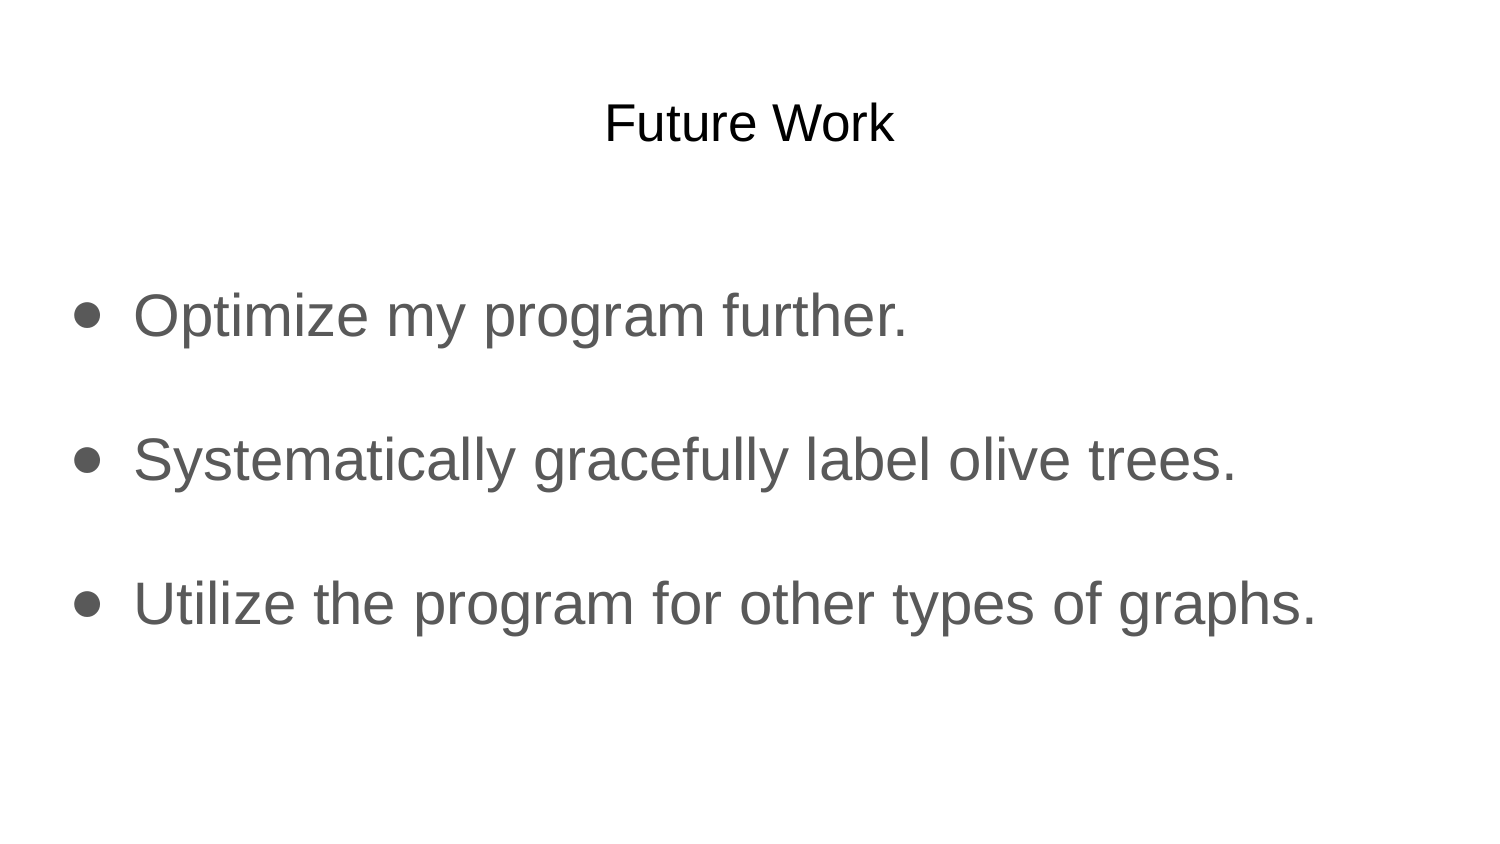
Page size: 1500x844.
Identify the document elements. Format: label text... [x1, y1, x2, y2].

list Optimize my program further. Systematically gracefully label olive trees. Utilize the program for other types of graphs. [51, 189, 1449, 750]
title Future Work [51, 72, 1449, 167]
